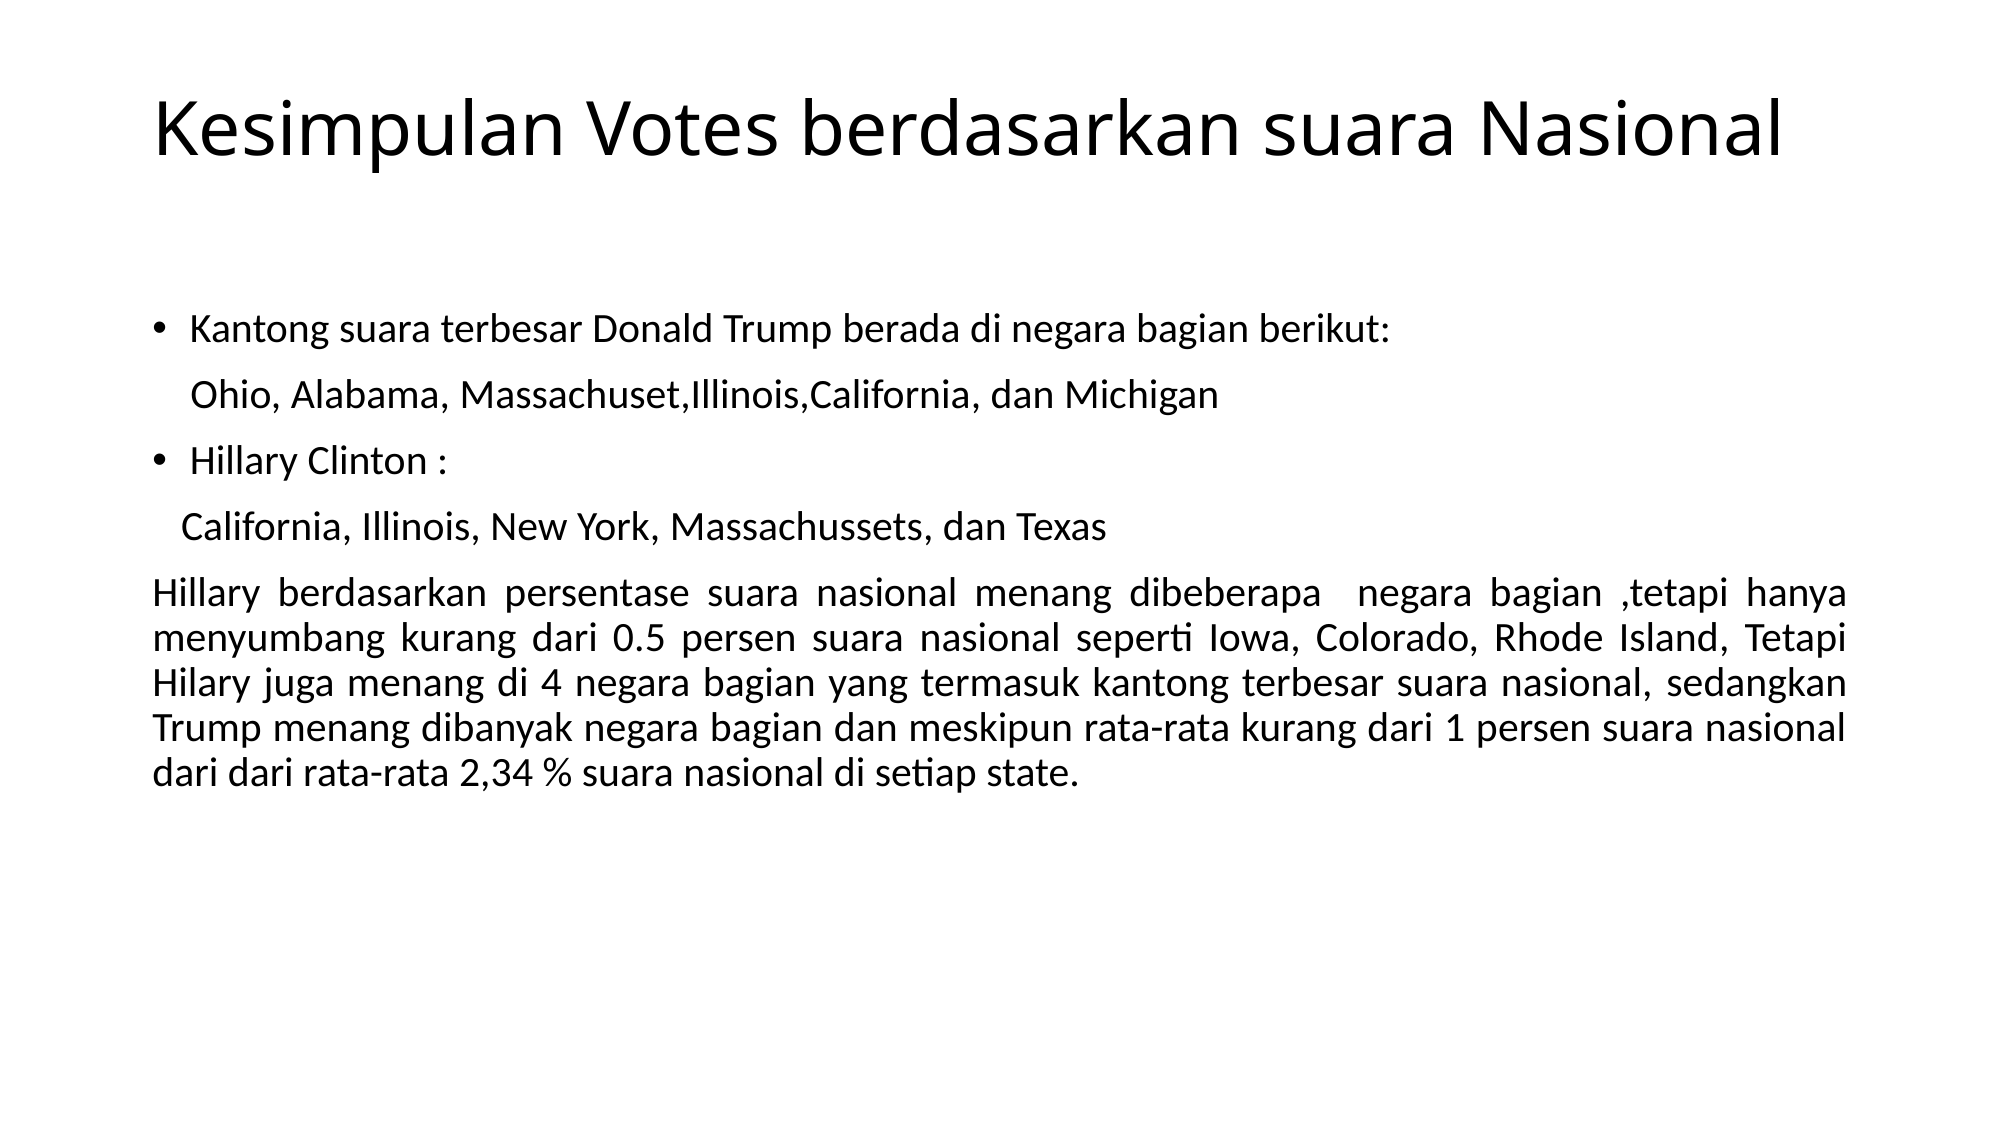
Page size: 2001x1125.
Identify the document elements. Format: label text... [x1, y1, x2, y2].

list Kantong suara terbesar Donald Trump berada di negara bagian berikut: Ohio, Alabama, Massachuset,Illinois,California, dan Michigan Hillary Clinton : California, Illinois, New York, Massachussets, dan Texas Hillary berdasarkan persentase suara nasional menang dibeberapa negara bagian ,tetapi hanya menyumbang kurang dari 0.5 persen suara nasional seperti Iowa, Colorado, Rhode Island, Tetapi Hilary juga menang di 4 negara bagian yang termasuk kantong terbesar suara nasional, sedangkan Trump menang dibanyak negara bagian dan meskipun rata-rata kurang dari 1 persen suara nasional dari dari rata-rata 2,34 % suara nasional di setiap state. [137, 299, 1863, 1014]
title Kesimpulan Votes berdasarkan suara Nasional [137, 59, 1863, 202]
